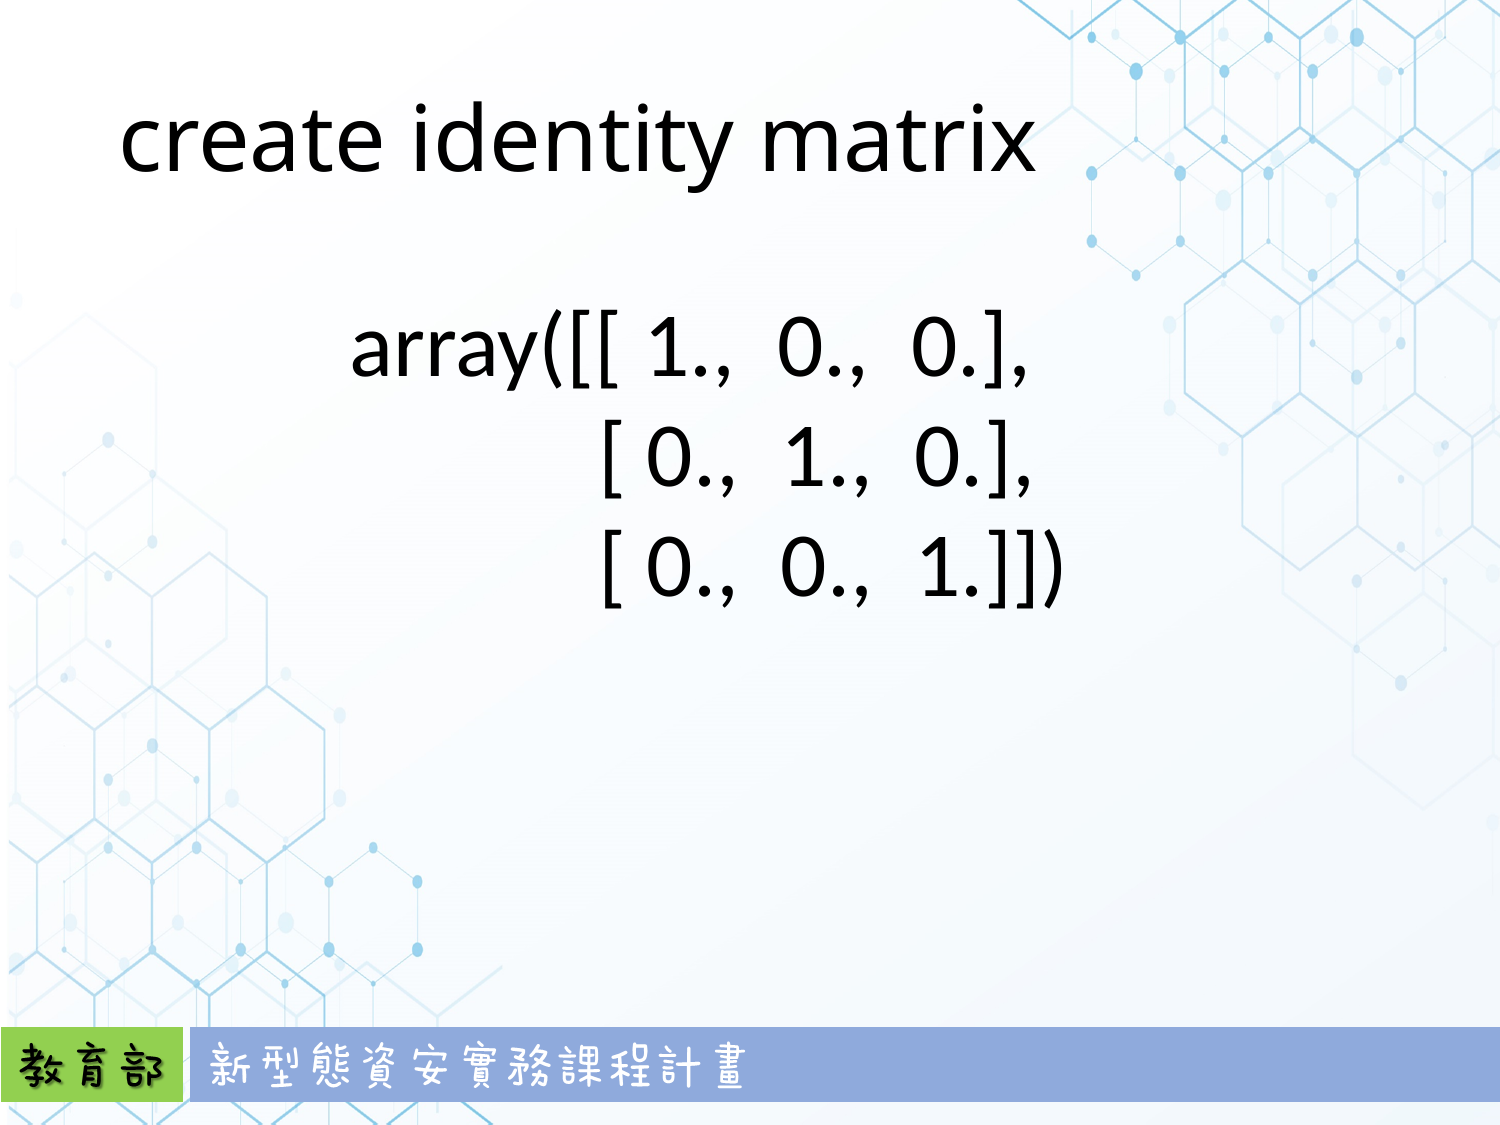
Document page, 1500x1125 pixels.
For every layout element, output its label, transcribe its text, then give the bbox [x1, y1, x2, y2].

picture [0, 0, 1500, 1125]
text_box array([[ 1., 0., 0.], [ 0., 1., 0.], [ 0., 0., 1.]]) [334, 277, 1085, 732]
title create identity matrix [103, 59, 1397, 225]
